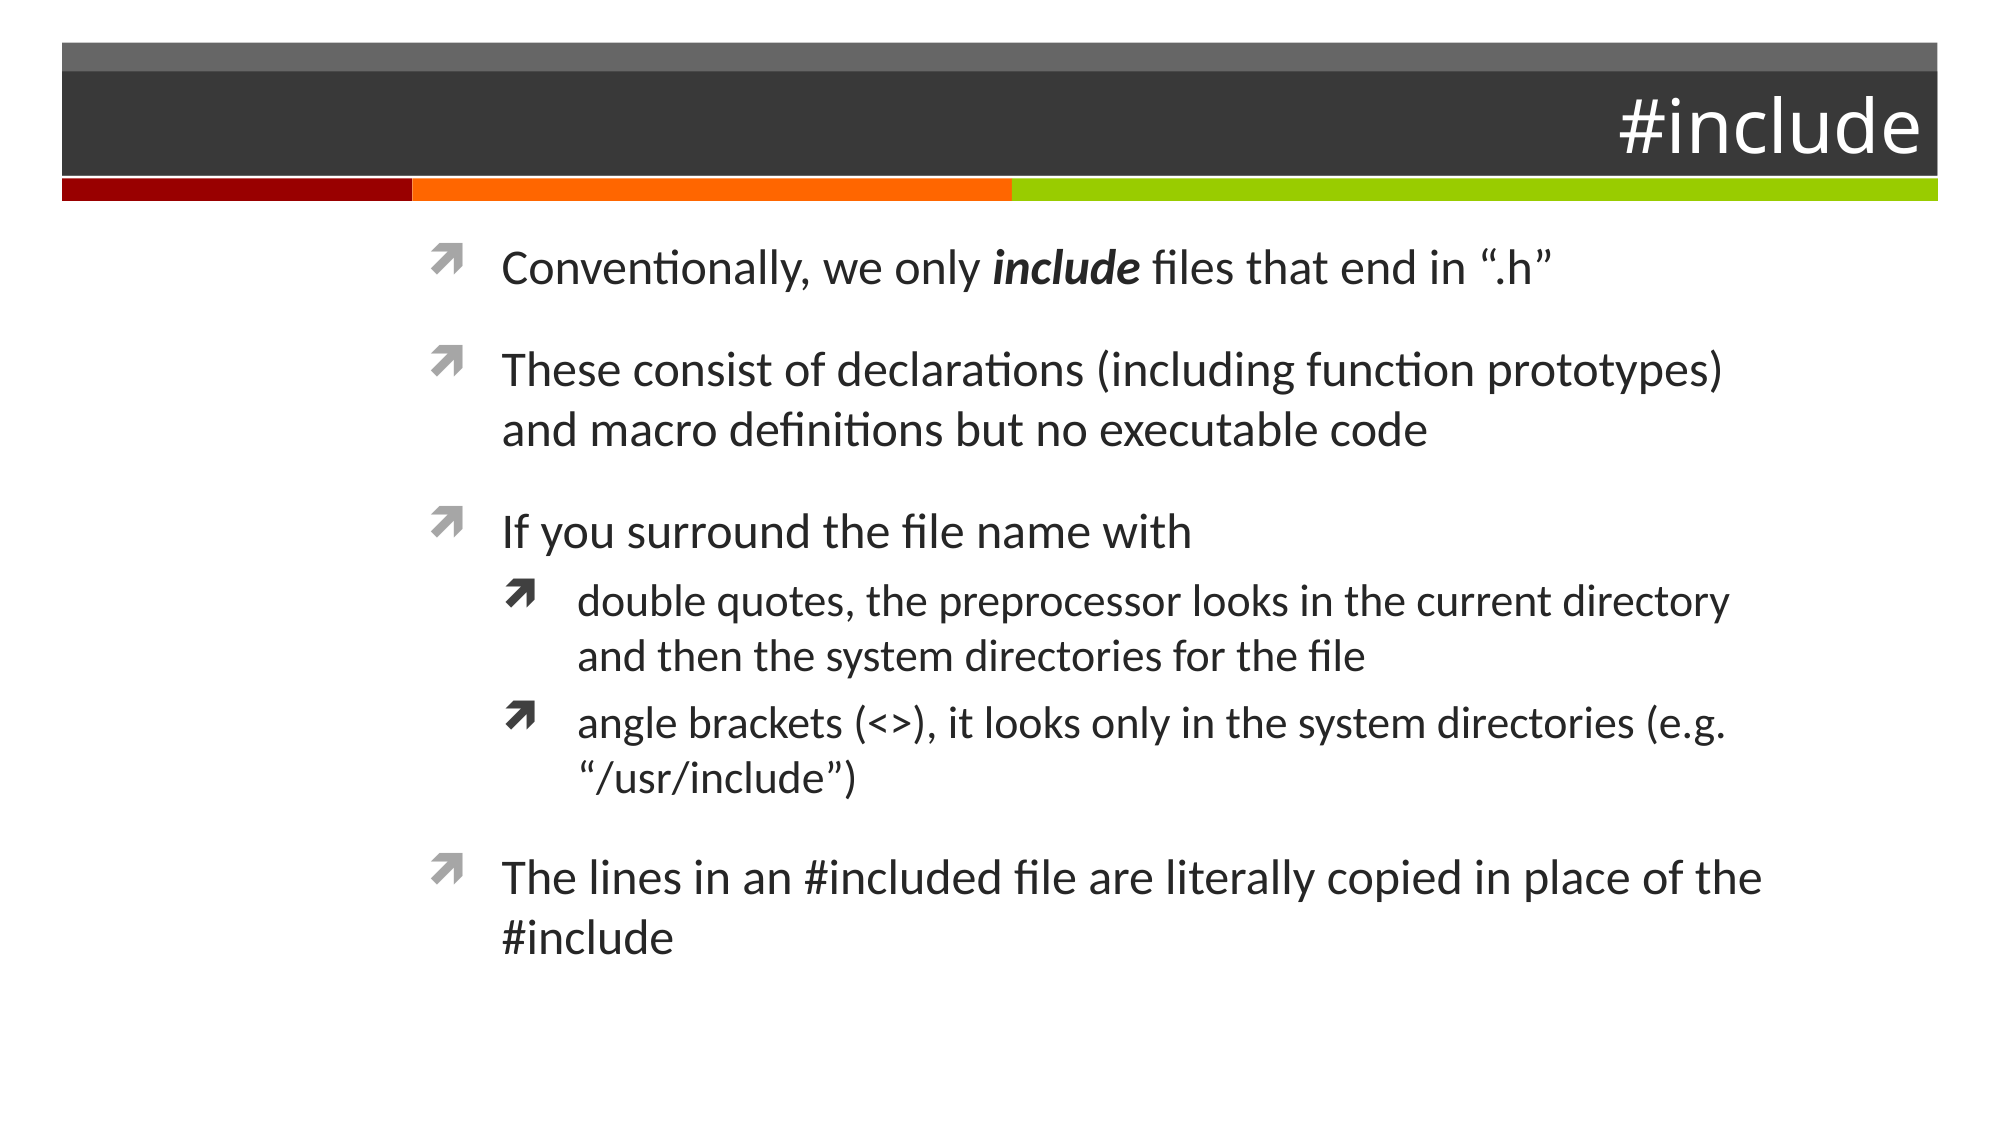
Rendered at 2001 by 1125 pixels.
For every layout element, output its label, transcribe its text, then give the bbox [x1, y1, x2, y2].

title #include [62, 71, 1938, 176]
list Conventionally, we only include files that end in “.h” These consist of declarations (including function prototypes) and macro definitions but no executable code If you surround the file name with double quotes, the preprocessor looks in the current directory and then the system directories for the file angle brackets (<>), it looks only in the system directories (e.g. “/usr/include”) The lines in an #included file are literally copied in place of the #include [412, 227, 1800, 1031]
